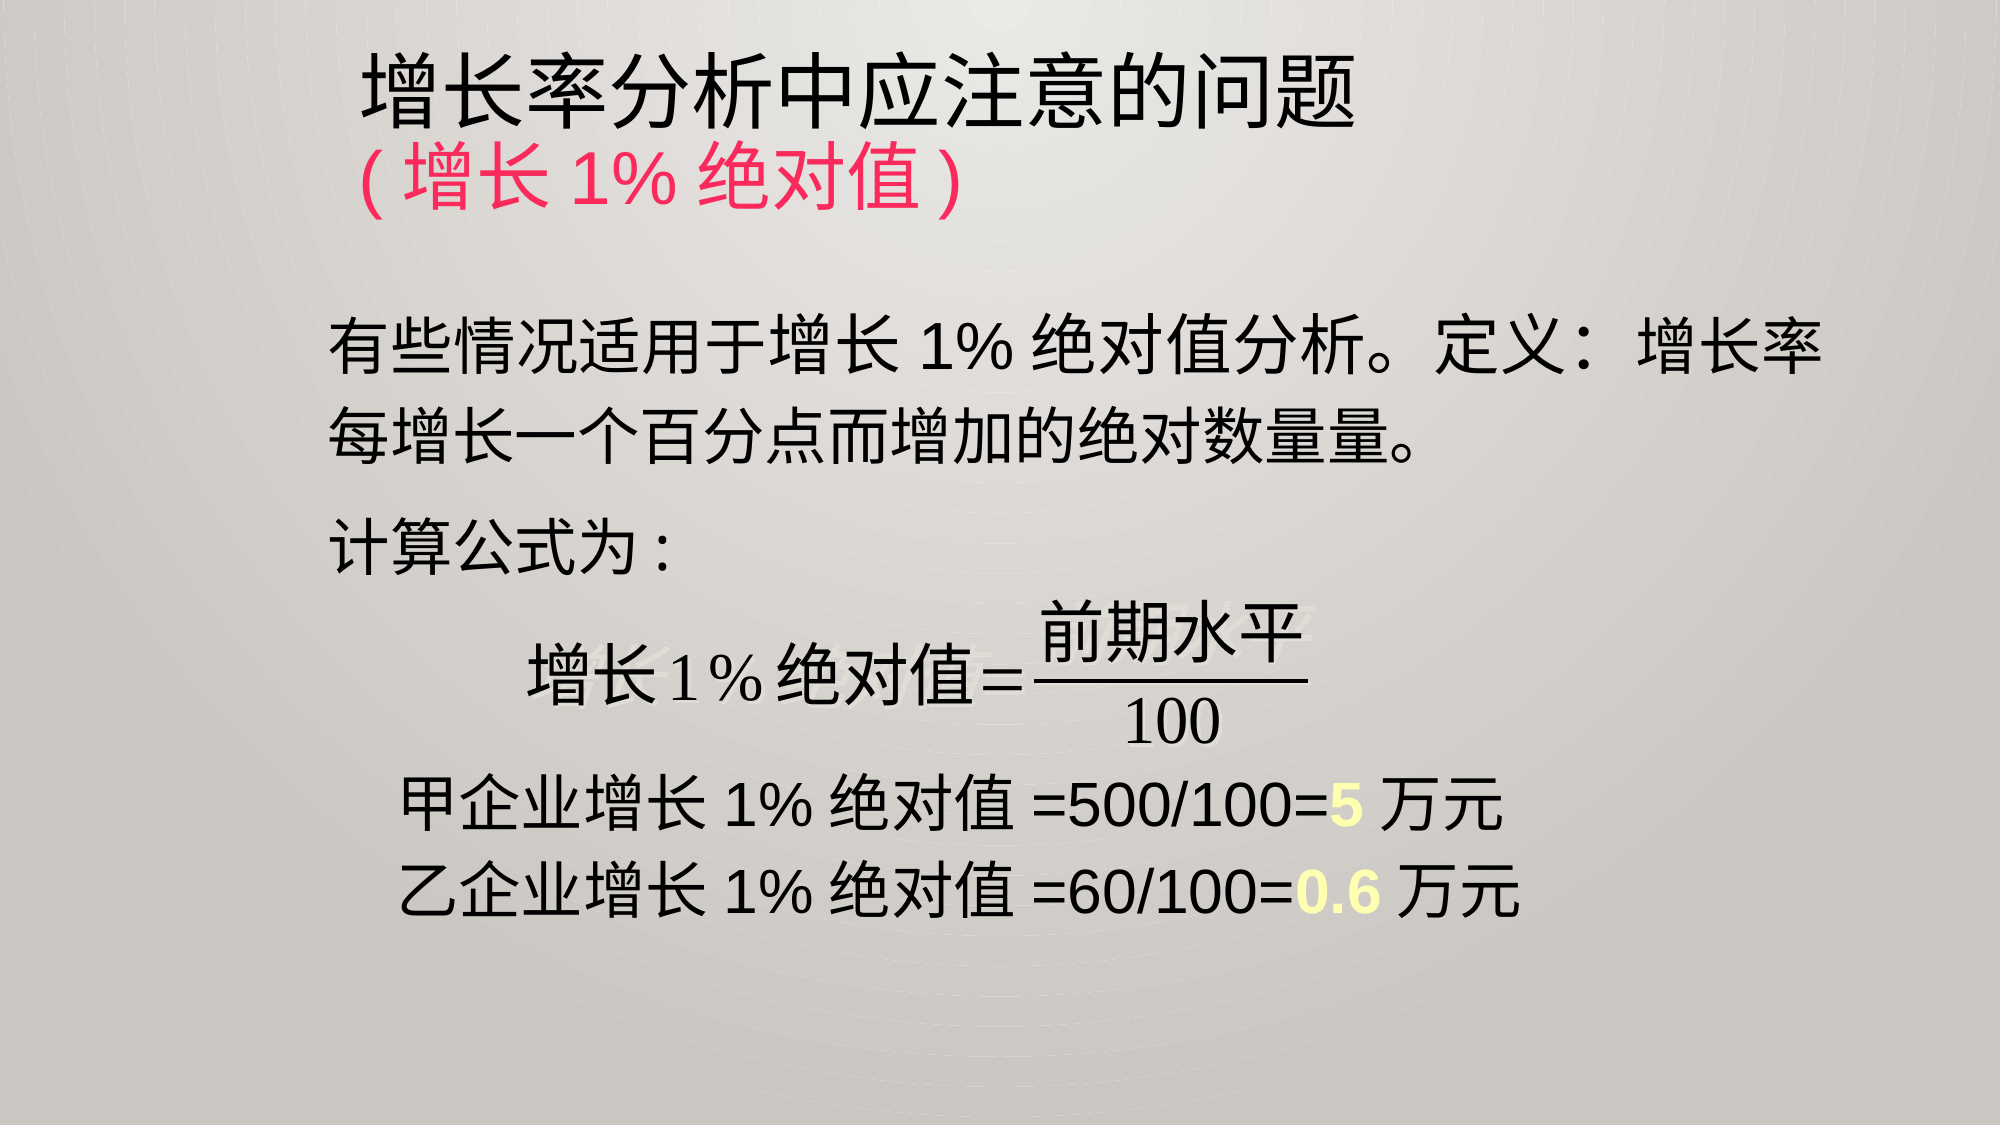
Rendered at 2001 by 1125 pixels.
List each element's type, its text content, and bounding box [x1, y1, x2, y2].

title 增长率分析中应注意的问题 (增长1%绝对值) [343, 42, 1494, 231]
list 有些情况适用于增长1%绝对值分析。定义：增长率每增长一个百分点而增加的绝对数量量。 计算公式为: [312, 278, 1839, 740]
text_box 甲企业增长1%绝对值=500/100=5万元 乙企业增长1%绝对值=60/100=0.6万元 [381, 764, 1619, 928]
